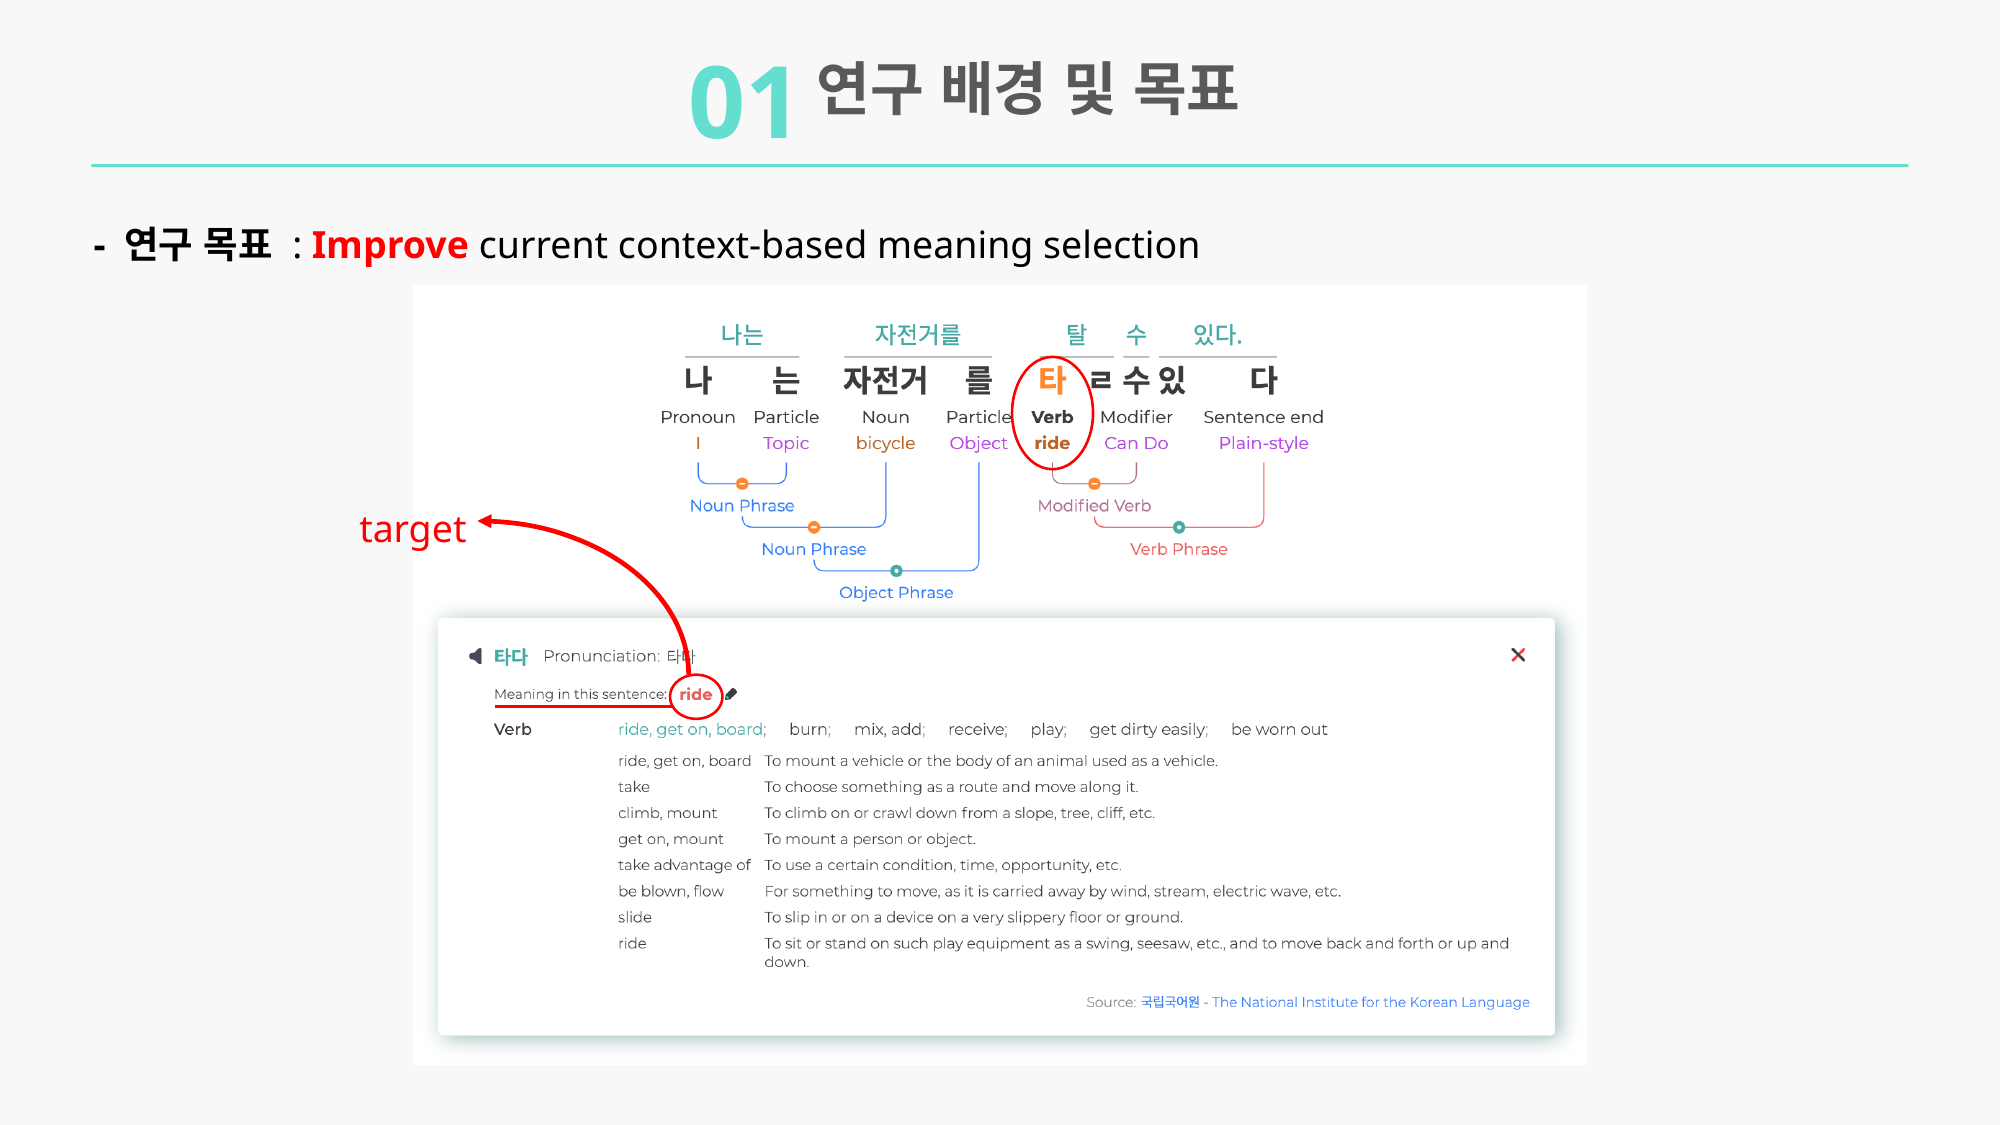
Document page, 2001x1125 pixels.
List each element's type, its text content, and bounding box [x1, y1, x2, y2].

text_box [673, 30, 1327, 168]
text_box [90, 163, 673, 168]
text_box - 연구 목표 : Improve current context-based meaning selection [78, 213, 1216, 274]
text_box [1327, 163, 1909, 168]
text_box target [344, 498, 412, 558]
picture [412, 285, 1587, 1065]
